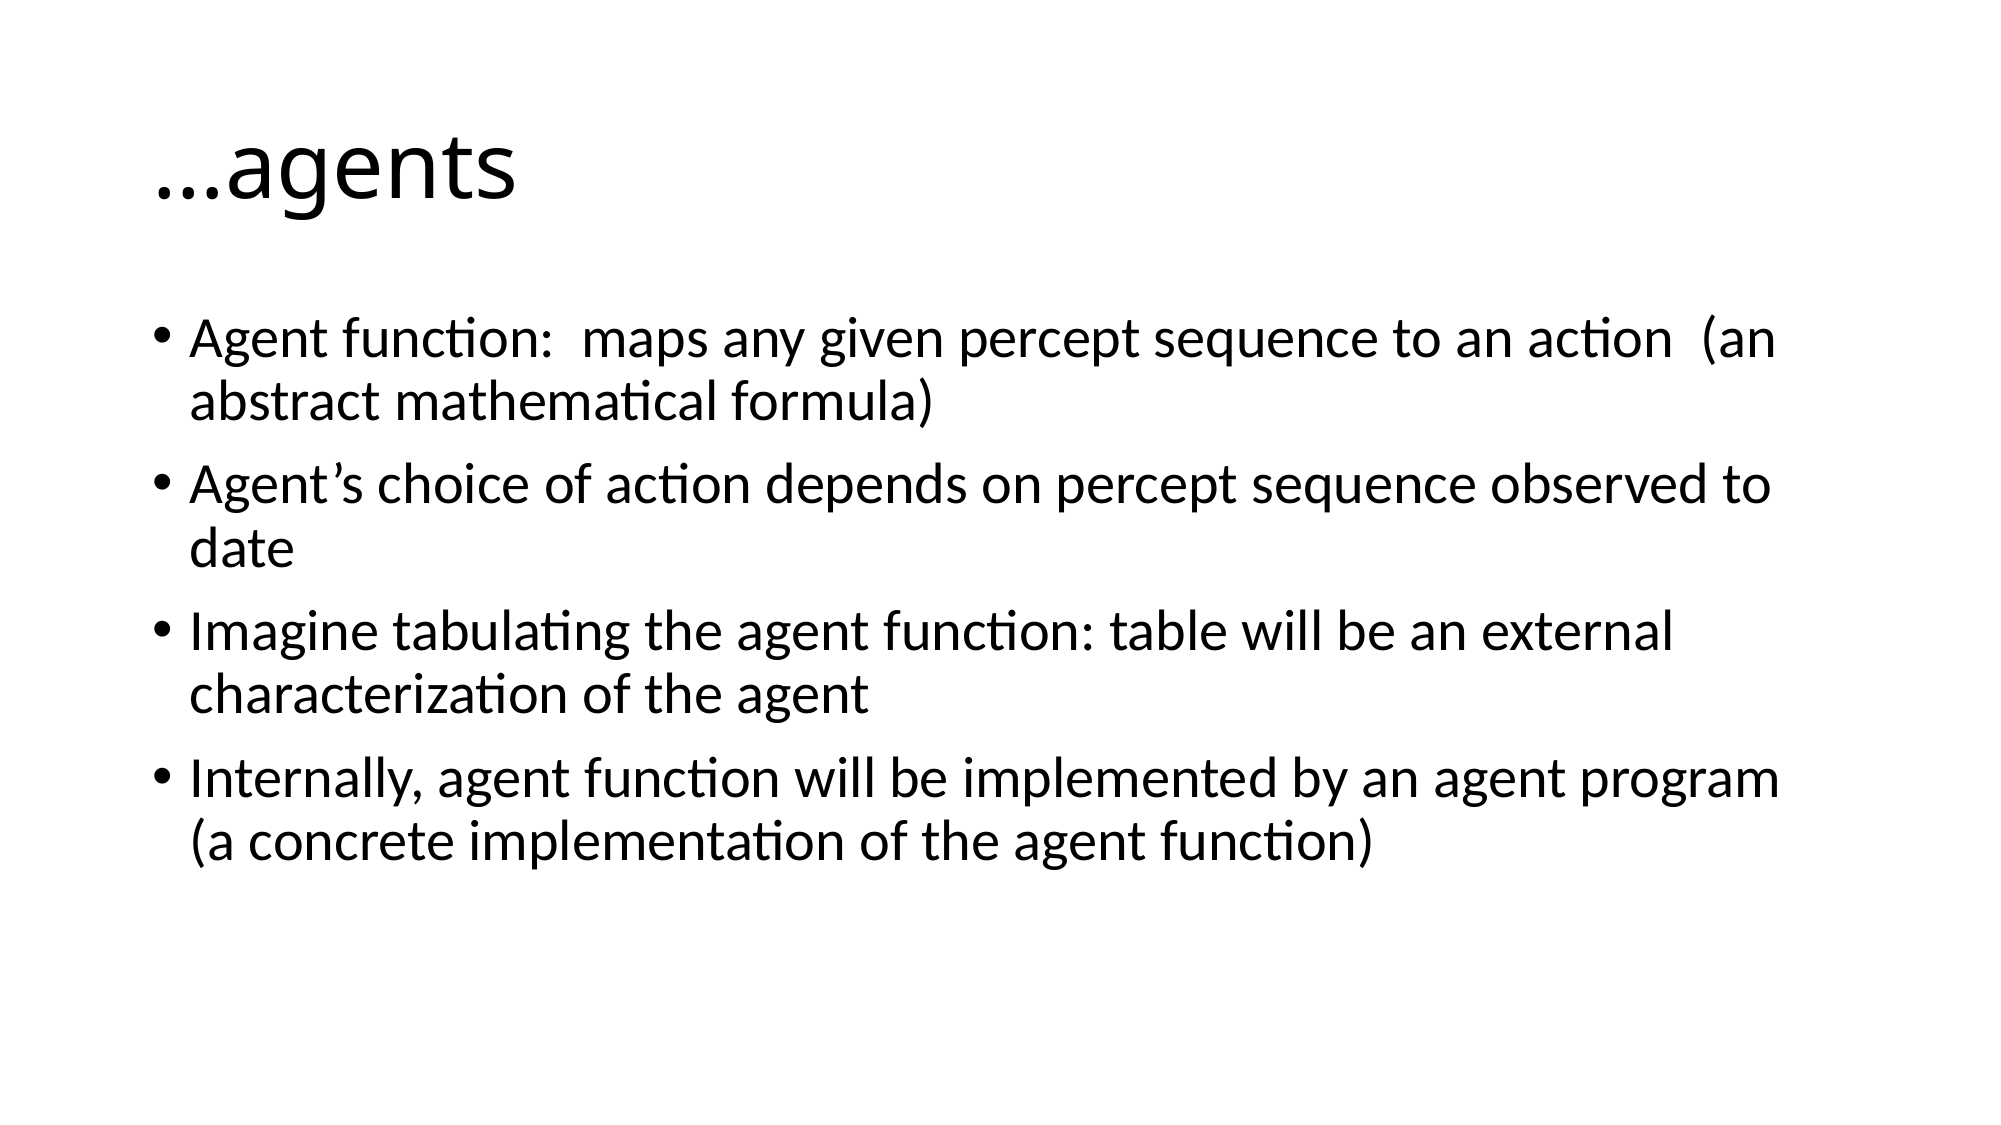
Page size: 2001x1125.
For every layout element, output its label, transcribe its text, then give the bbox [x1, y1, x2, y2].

title …agents [137, 59, 1863, 278]
list Agent function: maps any given percept sequence to an action (an abstract mathematical formula) Agent’s choice of action depends on percept sequence observed to date Imagine tabulating the agent function: table will be an external characterization of the agent Internally, agent function will be implemented by an agent program (a concrete implementation of the agent function) [137, 299, 1863, 1014]
